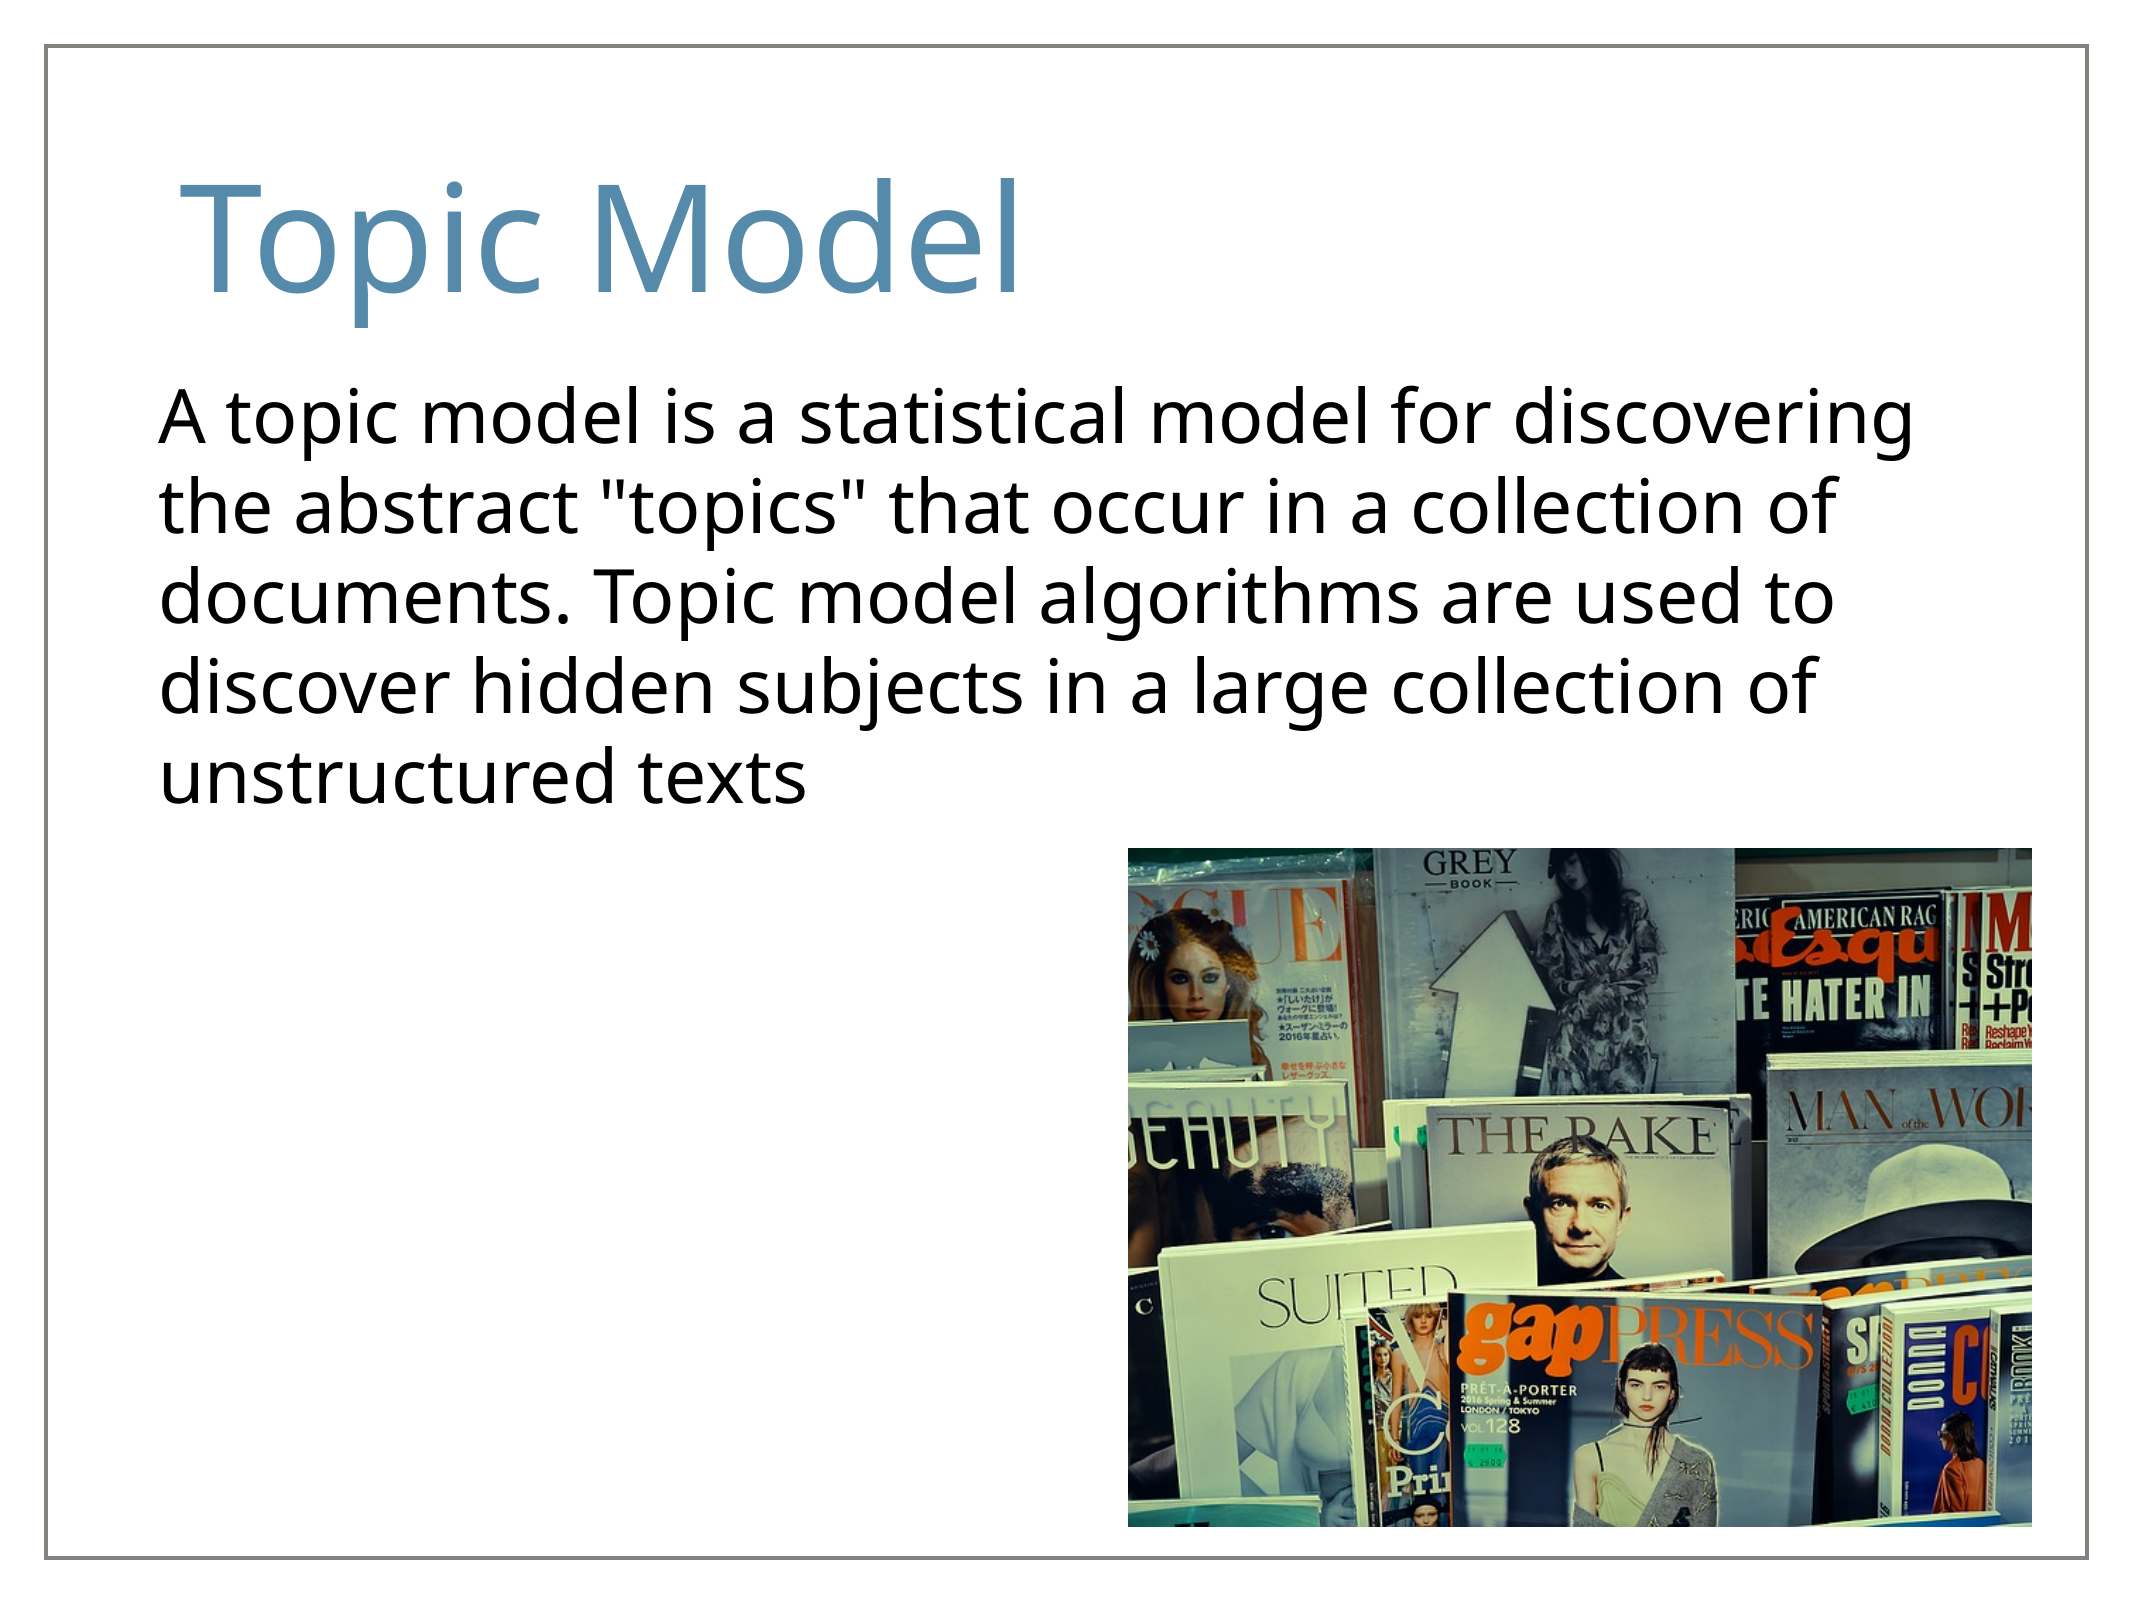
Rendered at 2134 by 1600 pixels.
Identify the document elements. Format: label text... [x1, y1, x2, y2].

text_box A topic model is a statistical model for discovering the abstract "topics" that occur in a collection of documents. Topic model algorithms are used to discover hidden subjects in a large collection of unstructured texts [150, 359, 1966, 827]
title Topic Model [170, 43, 1963, 359]
picture [1127, 848, 2032, 1527]
